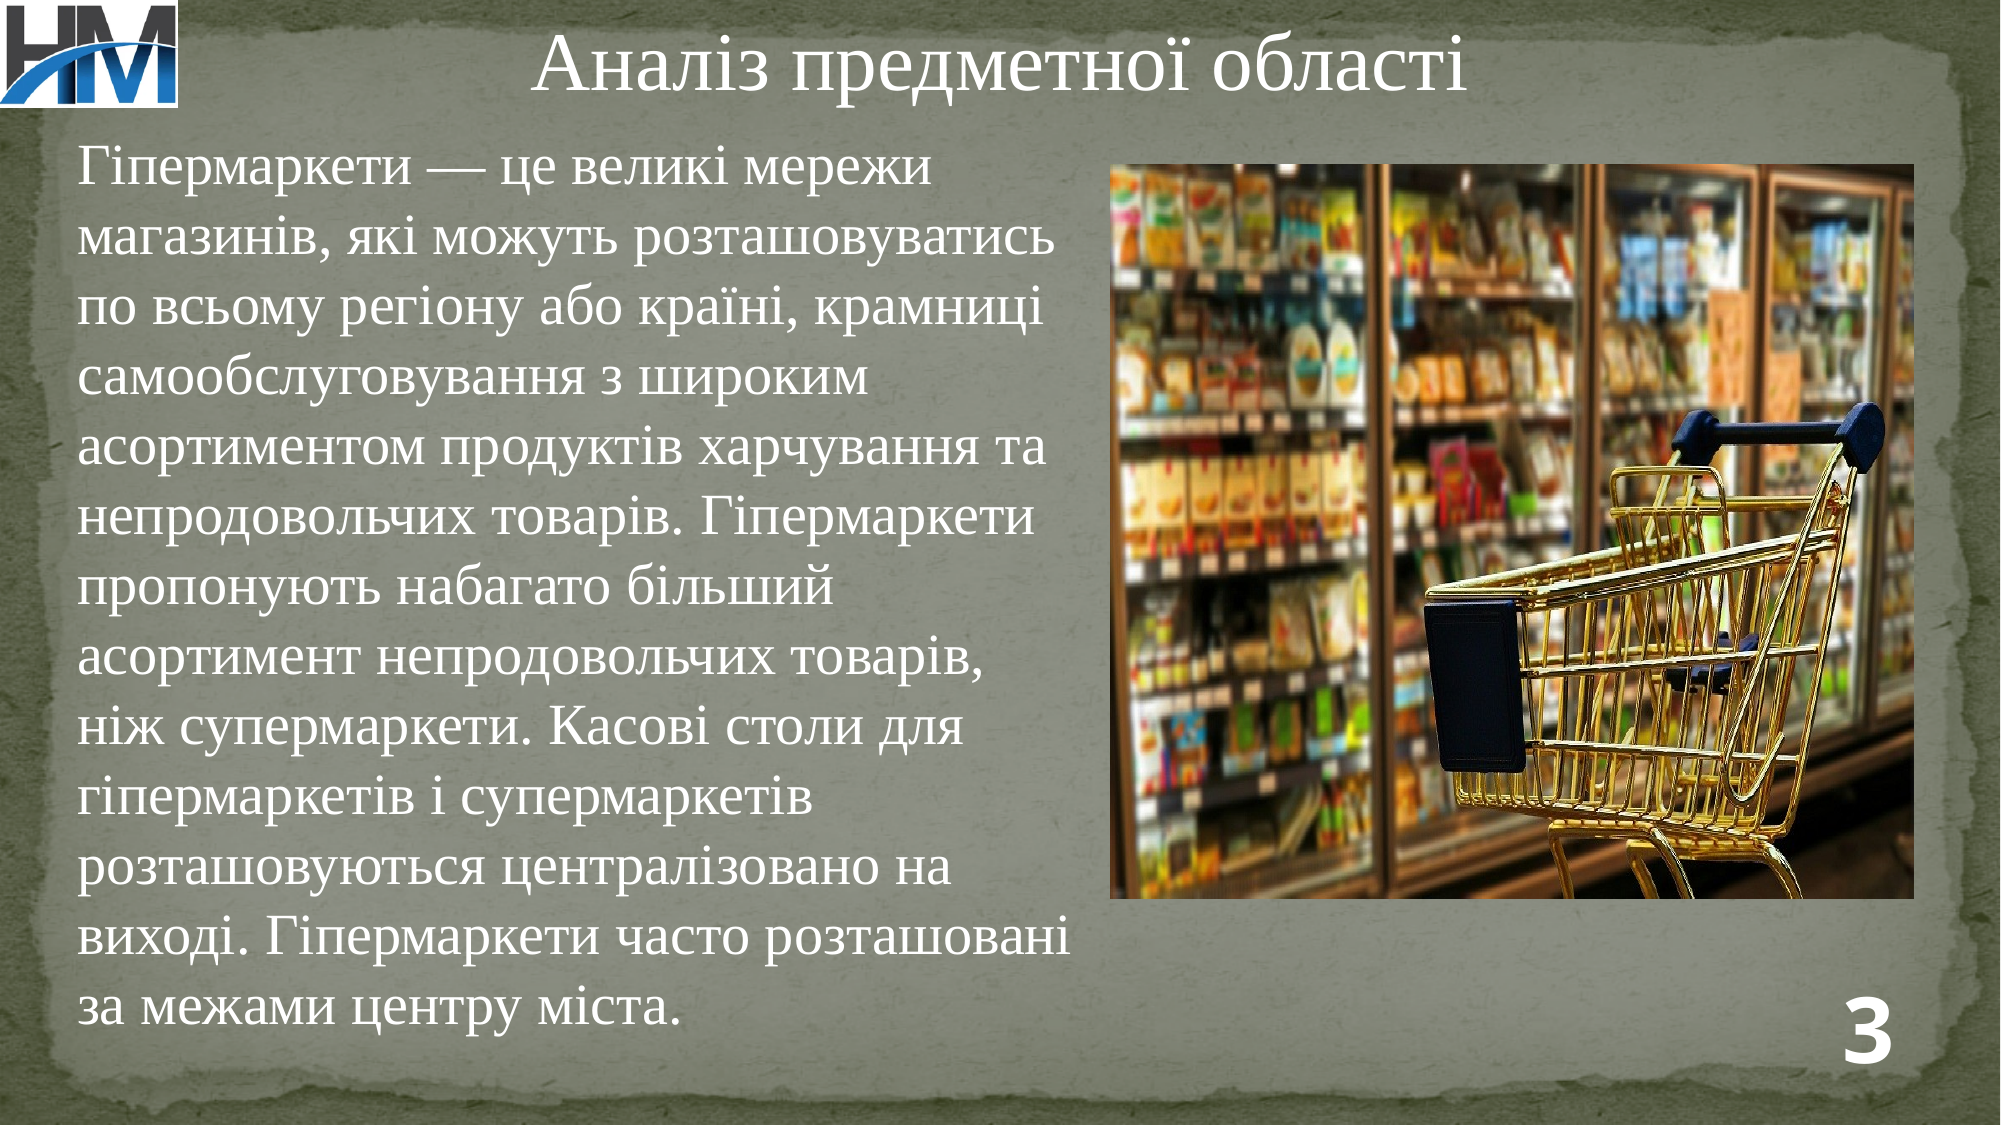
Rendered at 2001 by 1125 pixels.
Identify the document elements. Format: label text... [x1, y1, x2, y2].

text_box Гіпермаркети — це великі мережи магазинів, які можуть розташовуватись по всьому регіону або країні, крамниці самообслуговування з широким асортиментом продуктів харчування та непродовольчих товарів. Гіпермаркети пропонують набагато більший асортимент непродовольчих товарів, ніж супермаркети. Касові столи для гіпермаркетів і супермаркетів розташовуються централізовано на виході. Гіпермаркети часто розташовані за межами центру міста. [62, 118, 1098, 1044]
picture [0, 0, 178, 108]
text_box 3 [1797, 964, 2000, 1089]
picture [1110, 164, 1914, 899]
text_box Аналіз предметної області [164, 0, 1836, 186]
